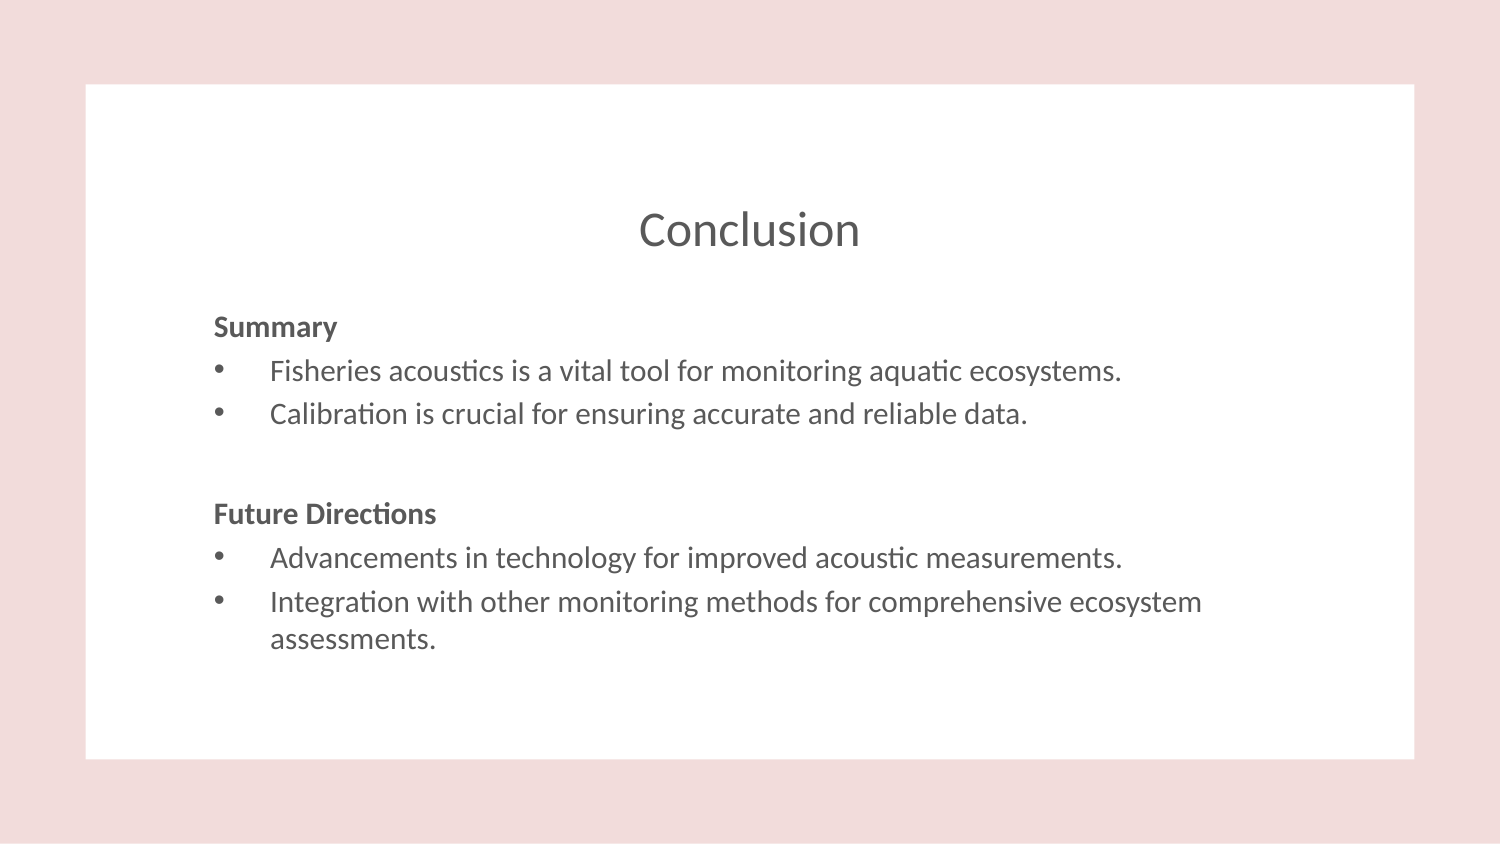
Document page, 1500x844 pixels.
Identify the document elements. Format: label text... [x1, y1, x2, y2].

text_box [0, 0, 1500, 844]
list Summary Fisheries acoustics is a vital tool for monitoring aquatic ecosystems. Calibration is crucial for ensuring accurate and reliable data. Future Directions Advancements in technology for improved acoustic measurements. Integration with other monitoring methods for comprehensive ecosystem assessments. [198, 298, 1302, 689]
title Conclusion [198, 155, 1302, 265]
text_box [83, 82, 1416, 761]
